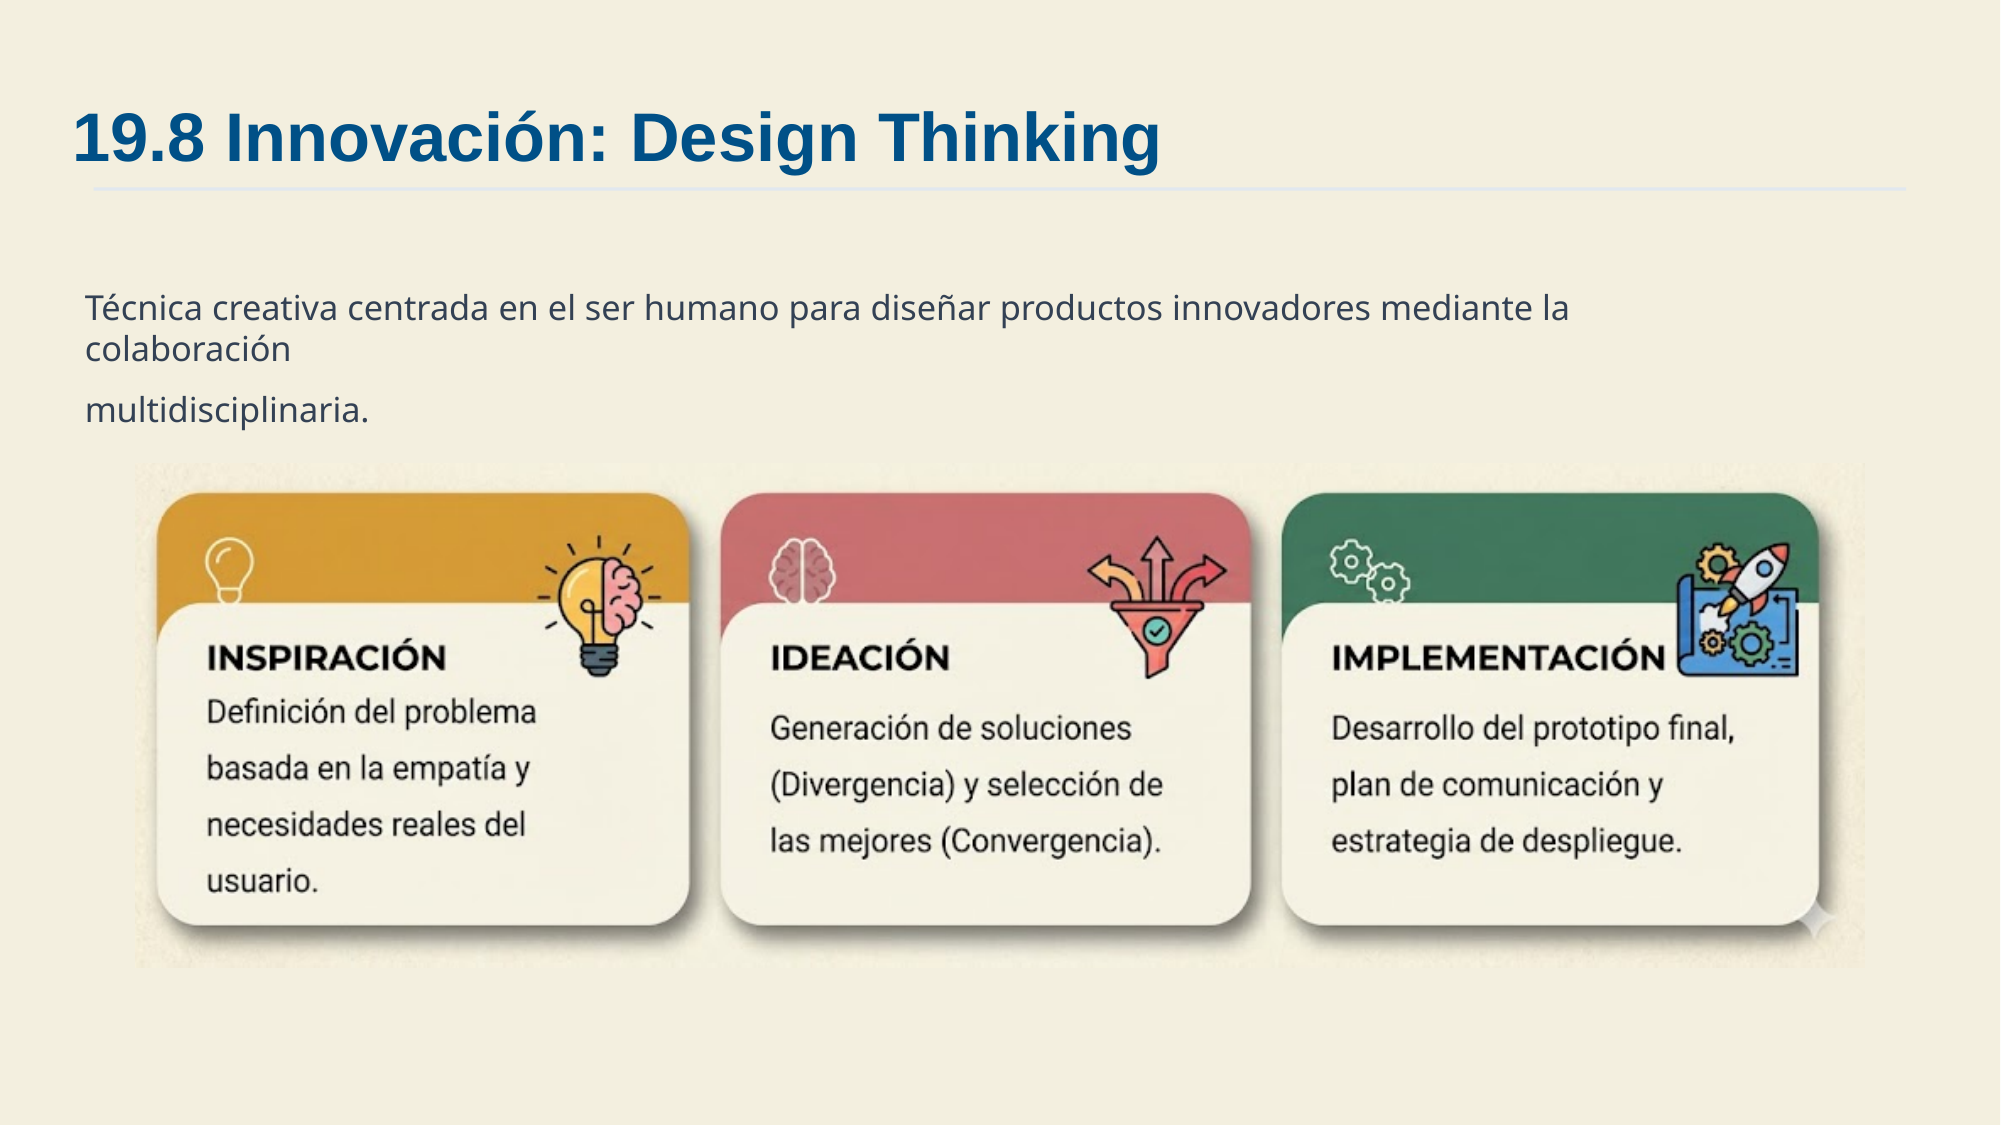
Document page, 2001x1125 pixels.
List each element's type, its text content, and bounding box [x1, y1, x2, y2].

text_box Técnica creativa centrada en el ser humano para diseñar productos innovadores mediante la colaboración multidisciplinaria. [82, 262, 1702, 430]
text_box [93, 187, 1907, 191]
picture [135, 462, 1865, 969]
title 19.8 Innovación: Design Thinking [7, 47, 1598, 281]
